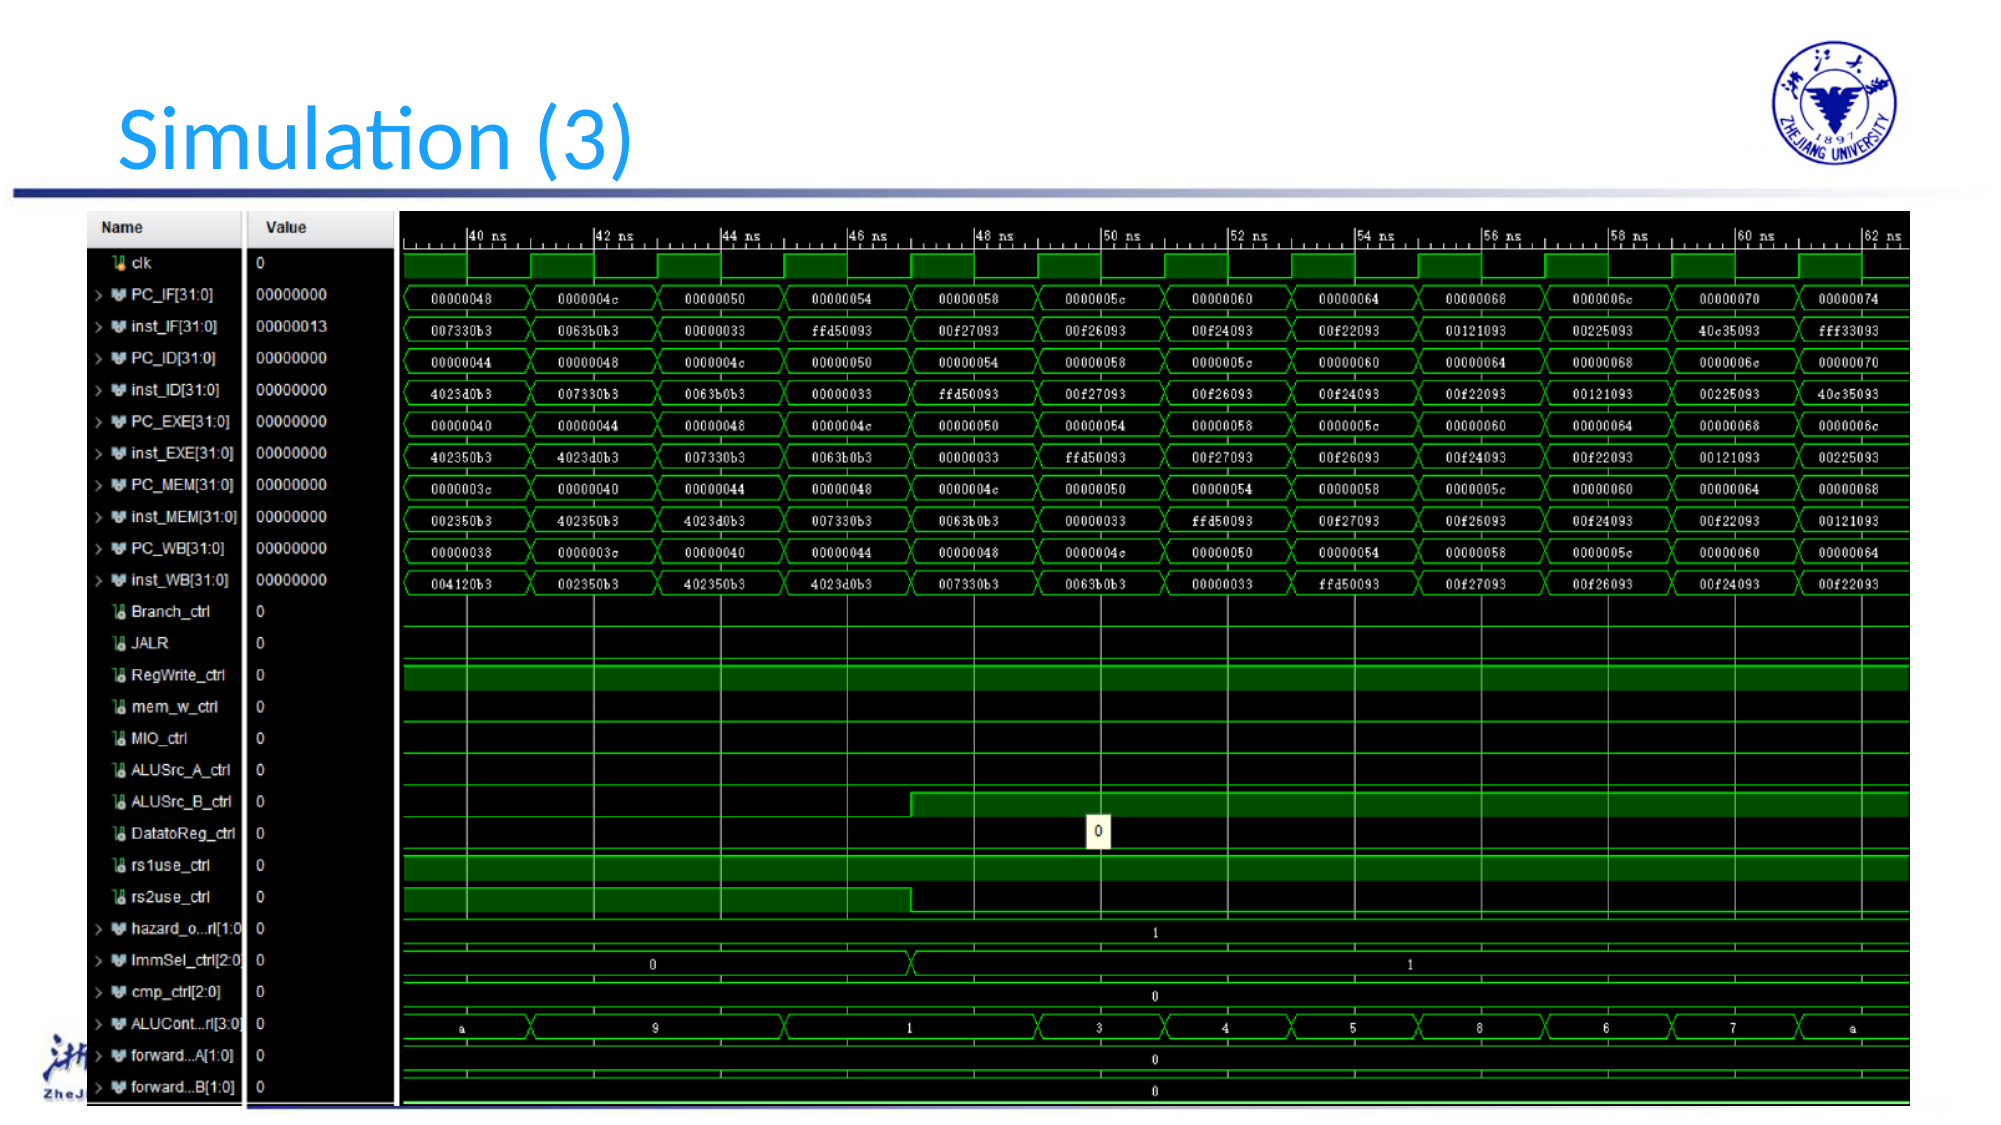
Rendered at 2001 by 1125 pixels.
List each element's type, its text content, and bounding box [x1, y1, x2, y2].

picture [0, 0, 2001, 1125]
title Simulation (3) [102, 54, 1635, 208]
